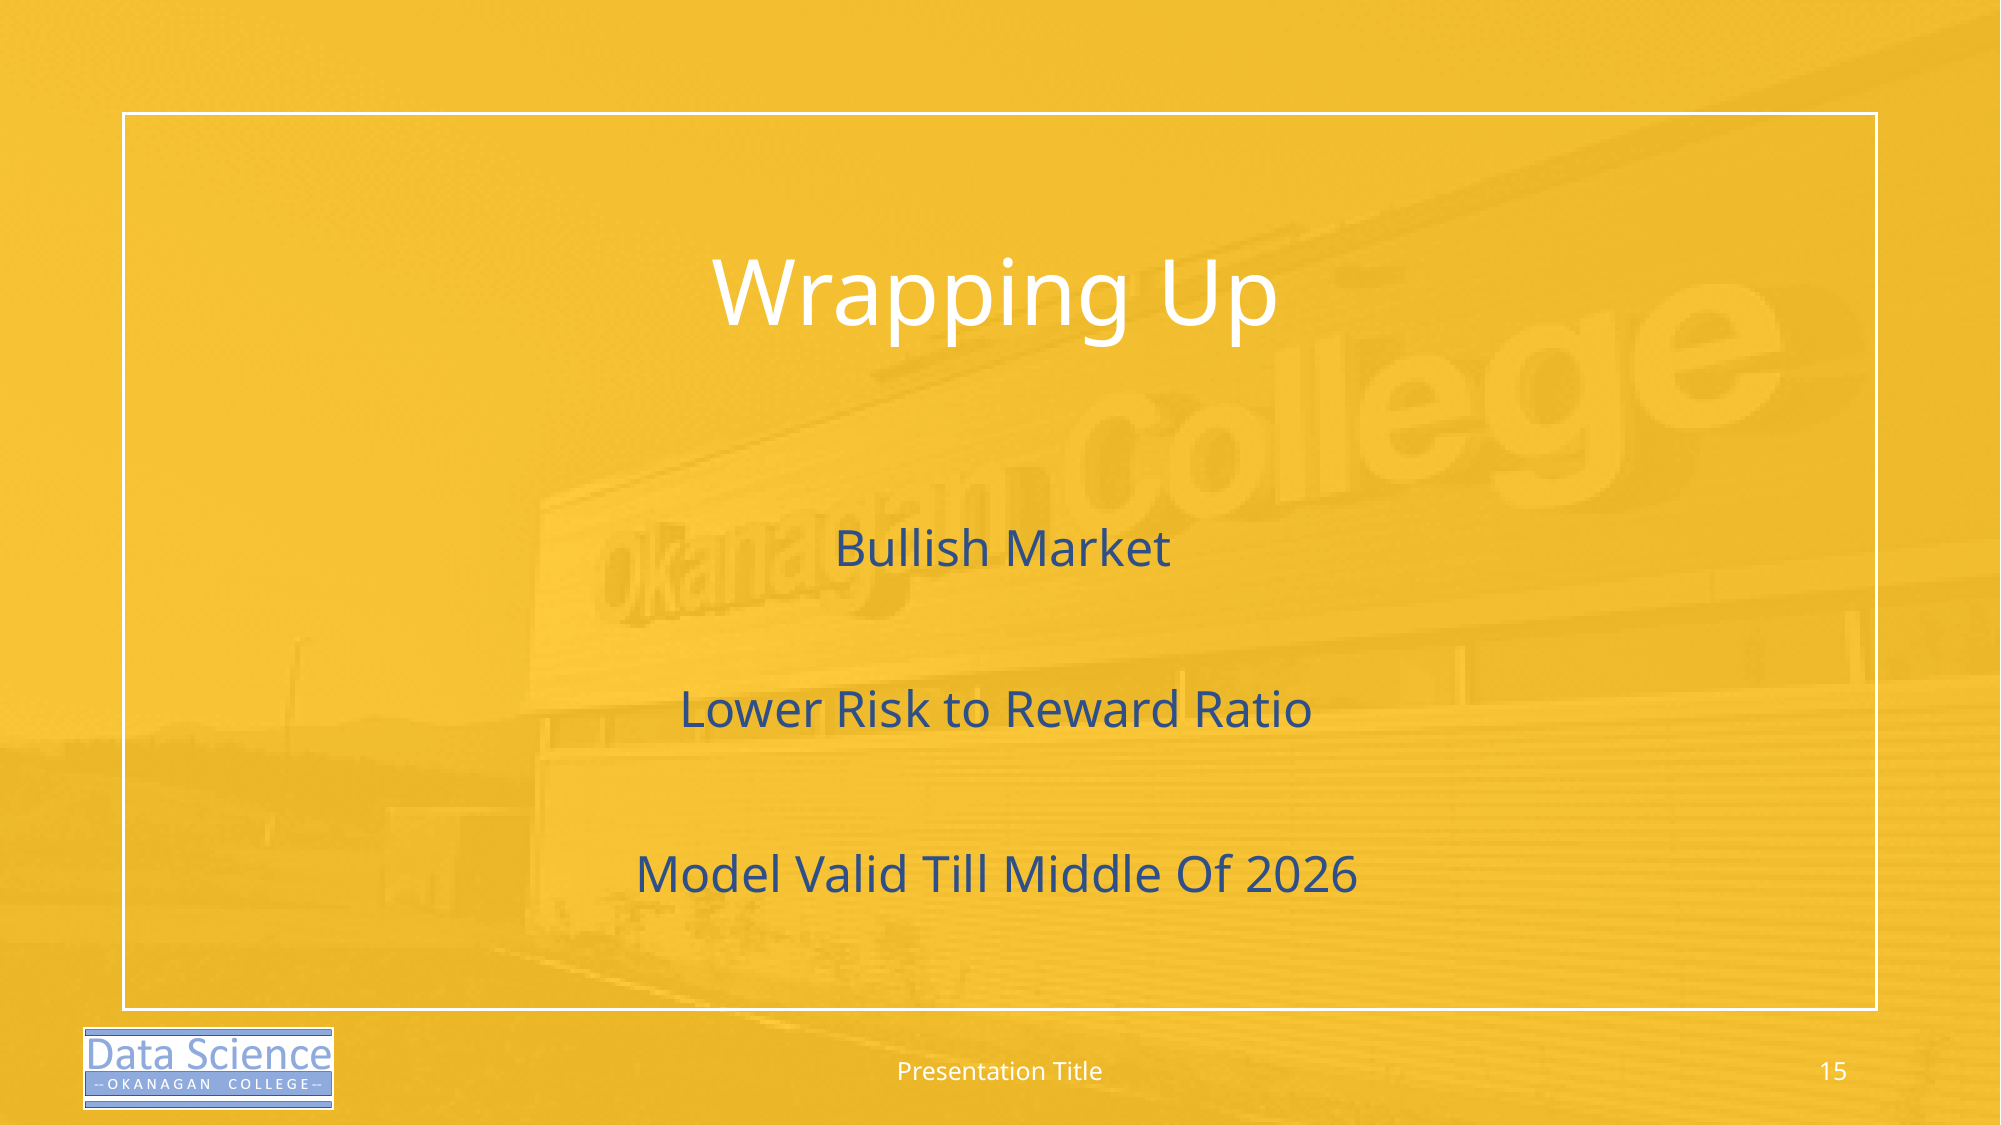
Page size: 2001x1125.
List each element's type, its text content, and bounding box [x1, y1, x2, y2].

slide_number 15 [1412, 1042, 1863, 1103]
picture [83, 1027, 334, 1110]
text_box Bullish Market [142, 418, 1863, 585]
title Wrapping Up [134, 173, 1859, 418]
text_box Model Valid Till Middle Of 2026 [137, 744, 1858, 911]
text_box Lower Risk to Reward Ratio [137, 585, 1856, 744]
footer Presentation Title [662, 1042, 1338, 1103]
